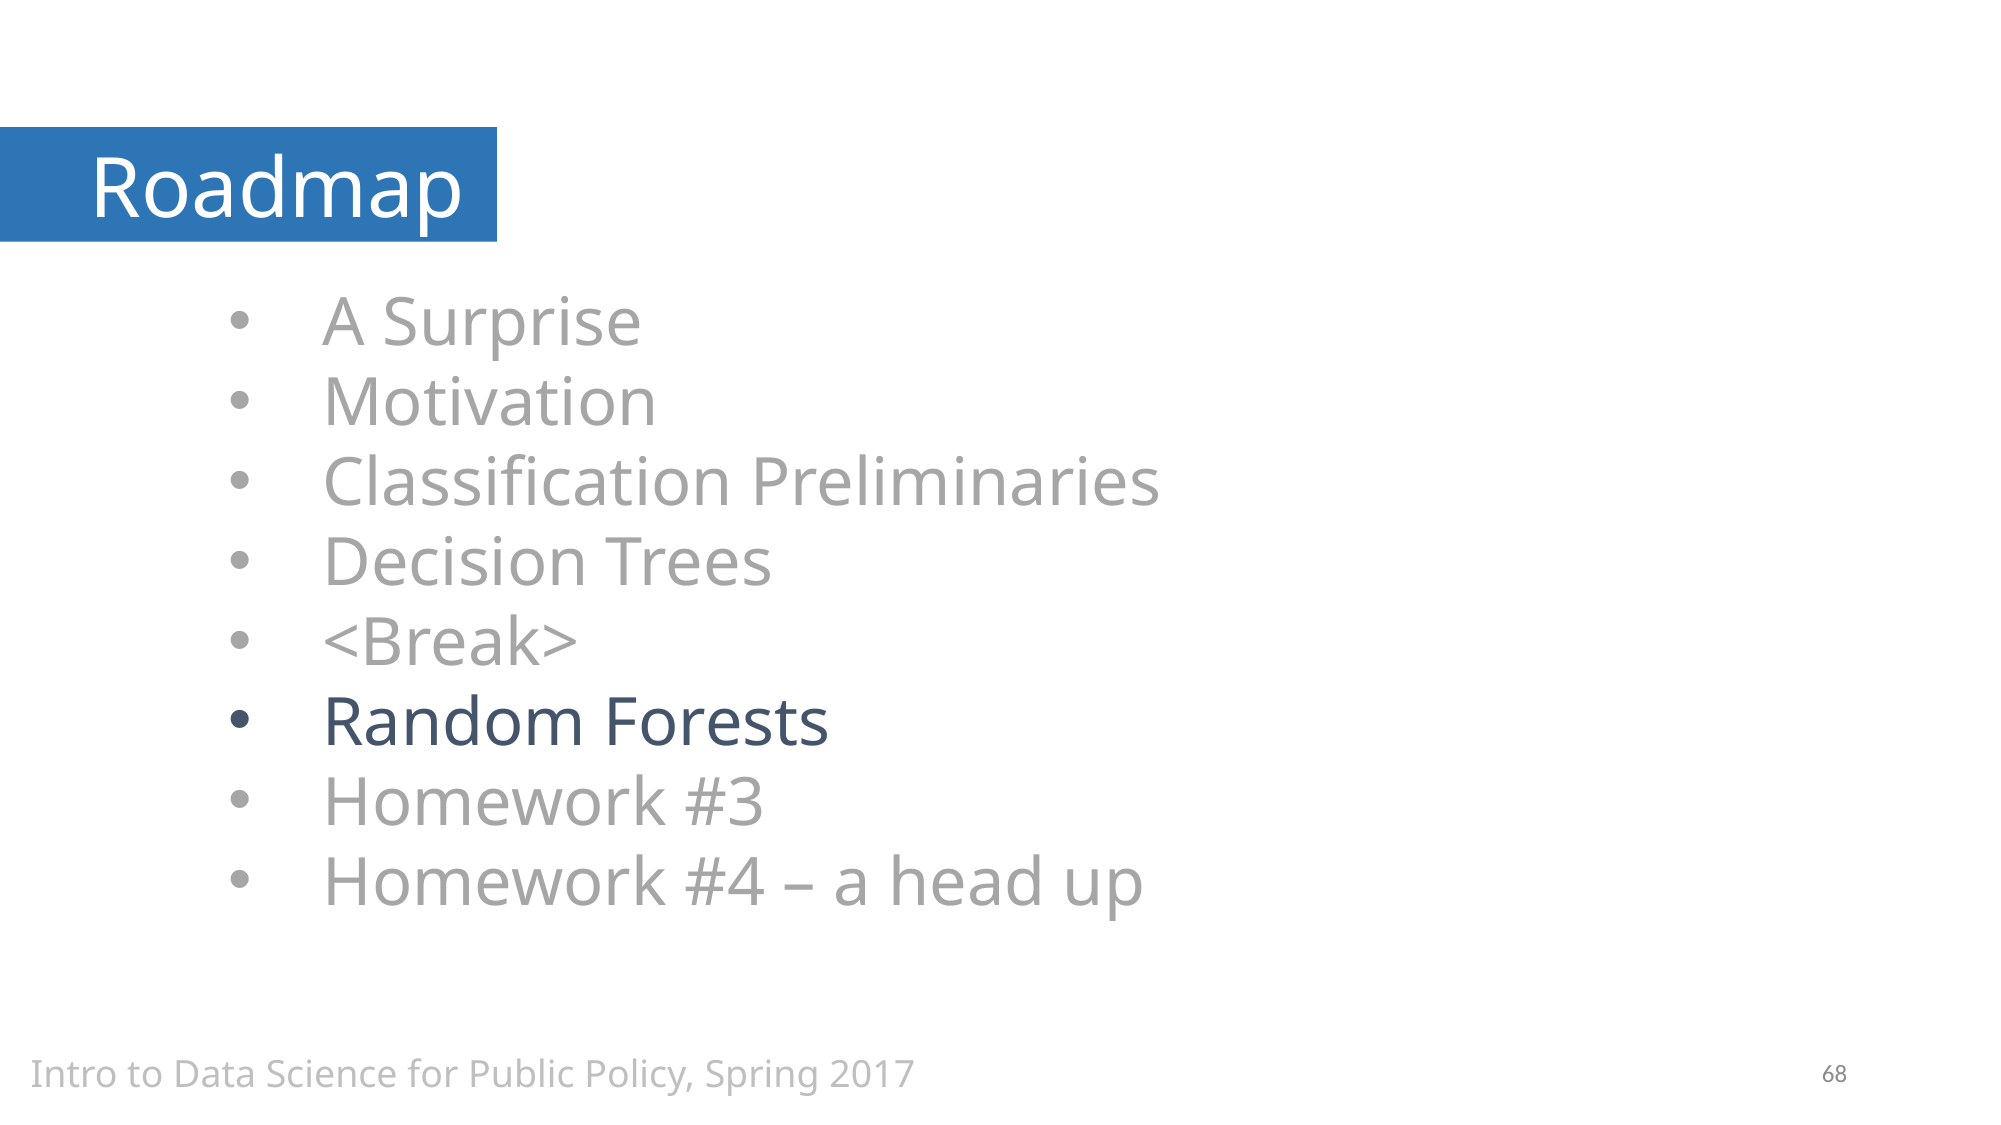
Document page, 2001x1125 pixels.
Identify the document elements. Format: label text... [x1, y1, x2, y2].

text_box Roadmap [0, 127, 497, 242]
text_box Intro to Data Science for Public Policy, Spring 2017 [15, 1042, 932, 1103]
slide_number 68 [1412, 1042, 1863, 1103]
text_box A Surprise Motivation Classification Preliminaries Decision Trees <Break> Random Forests Homework #3 Homework #4 – a head up [213, 271, 1728, 926]
